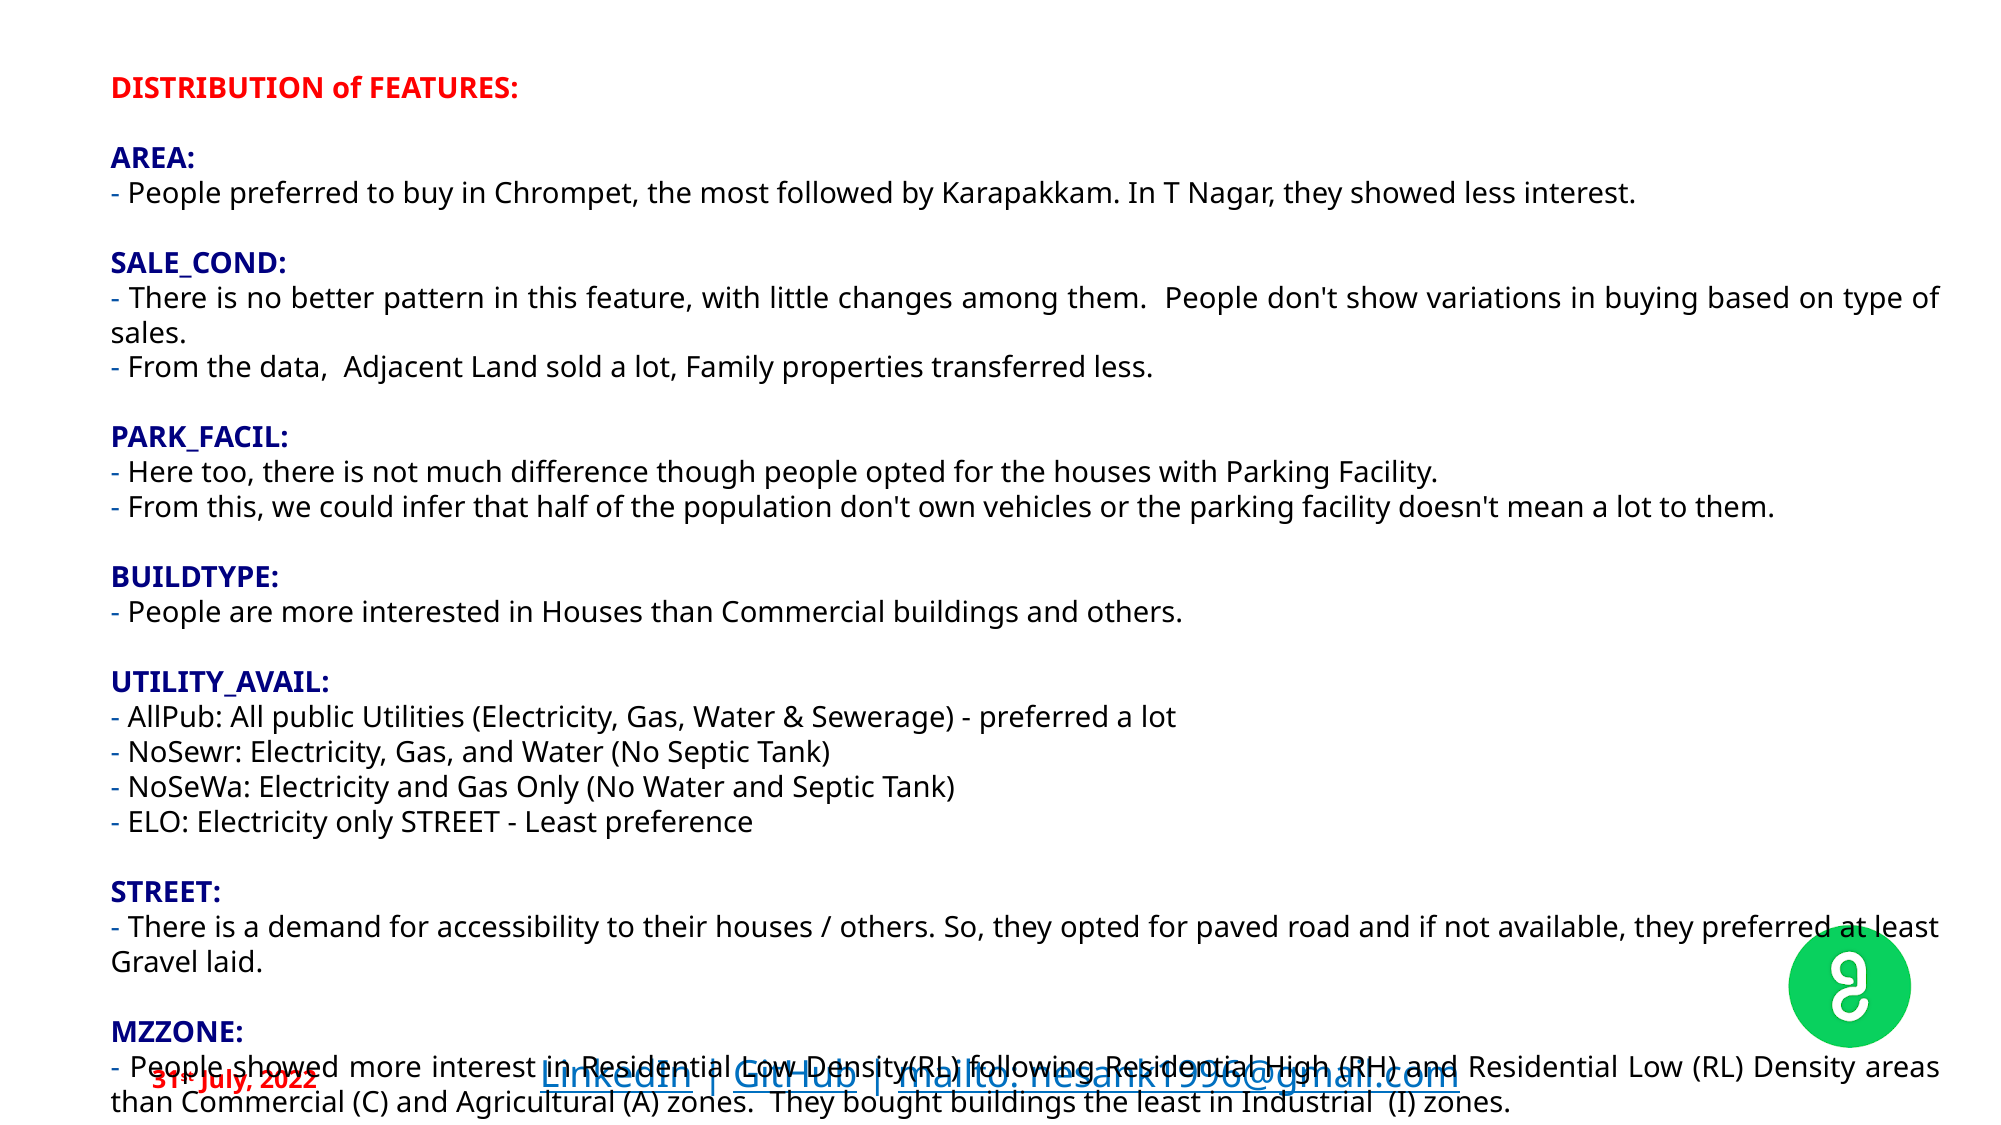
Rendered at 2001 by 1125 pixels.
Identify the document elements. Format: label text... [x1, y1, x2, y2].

text_box DISTRIBUTION of FEATURES: AREA: - People preferred to buy in Chrompet, the most followed by Karapakkam. In T Nagar, they showed less interest. SALE_COND: - There is no better pattern in this feature, with little changes among them. People don't show variations in buying based on type of sales. - From the data, Adjacent Land sold a lot, Family properties transferred less. PARK_FACIL: - Here too, there is not much difference though people opted for the houses with Parking Facility. - From this, we could infer that half of the population don't own vehicles or the parking facility doesn't mean a lot to them. BUILDTYPE: - People are more interested in Houses than Commercial buildings and others. UTILITY_AVAIL: - AllPub: All public Utilities (Electricity, Gas, Water & Sewerage) - preferred a lot - NoSewr: Electricity, Gas, and Water (No Septic Tank) - NoSeWa: Electricity and Gas Only (No Water and Septic Tank) - ELO: Electricity only STREET - Least preference STREET: - There is a demand for accessibility to their houses / others. So, they opted for paved road and if not available, they preferred at least Gravel laid. MZZONE: - People showed more interest in Residential Low Density(RL) following Residential High (RH) and Residential Low (RL) Density areas than Commercial (C) and Agricultural (A) zones. They bought buildings the least in Industrial (I) zones. [95, 61, 1957, 1125]
